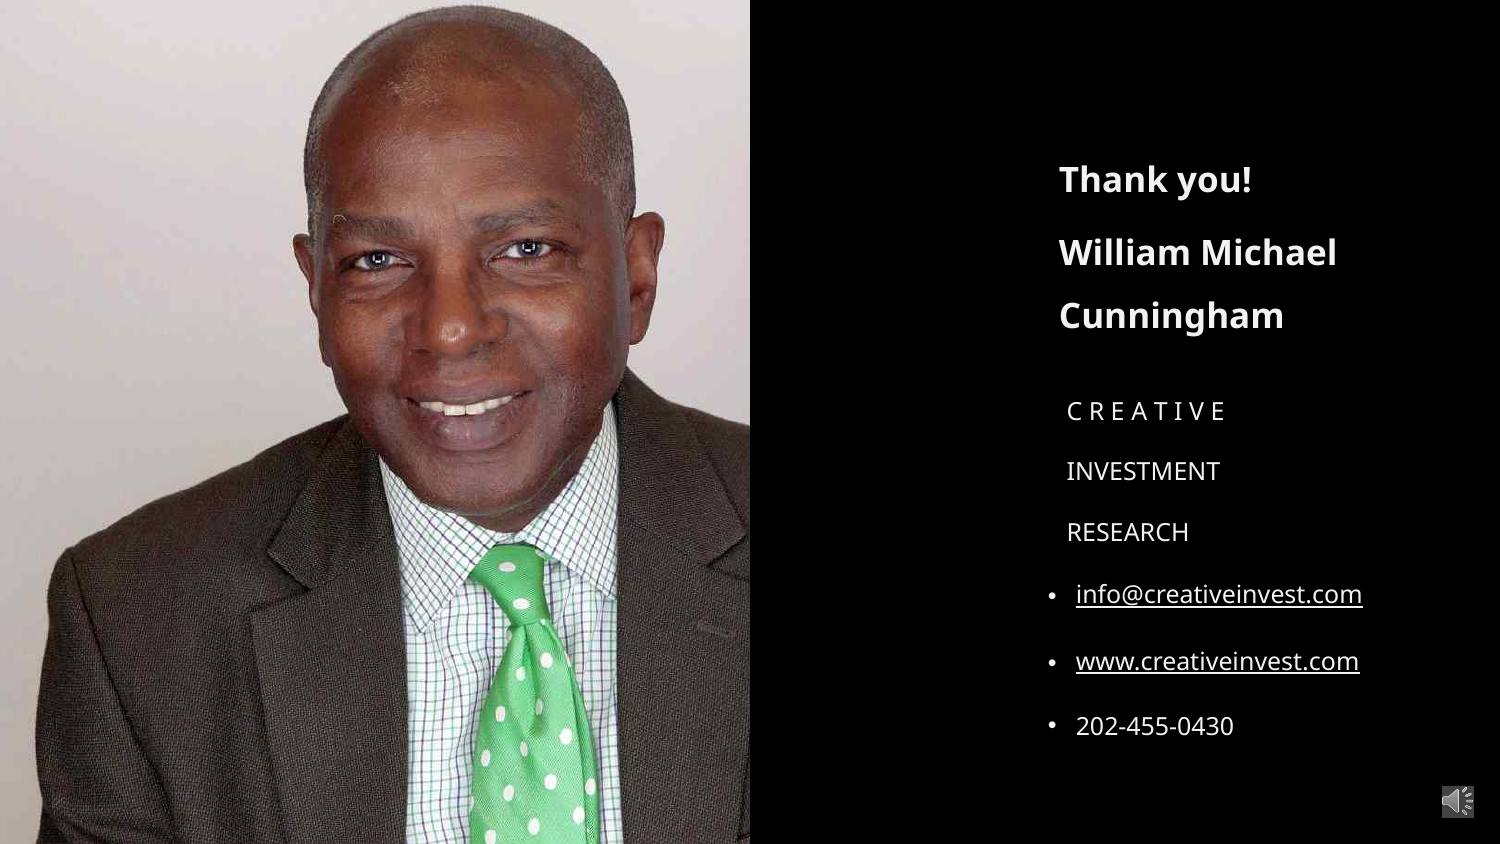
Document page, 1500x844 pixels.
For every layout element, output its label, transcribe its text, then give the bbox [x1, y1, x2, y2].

picture [0, 0, 750, 844]
picture [1441, 785, 1475, 819]
list Thank you! William Michael Cunningham [1025, 128, 1427, 344]
list C R E A T I V E INVESTMENT RESEARCH info@creativeinvest.com www.creativeinvest.com 202-455-0430 [1032, 372, 1389, 650]
